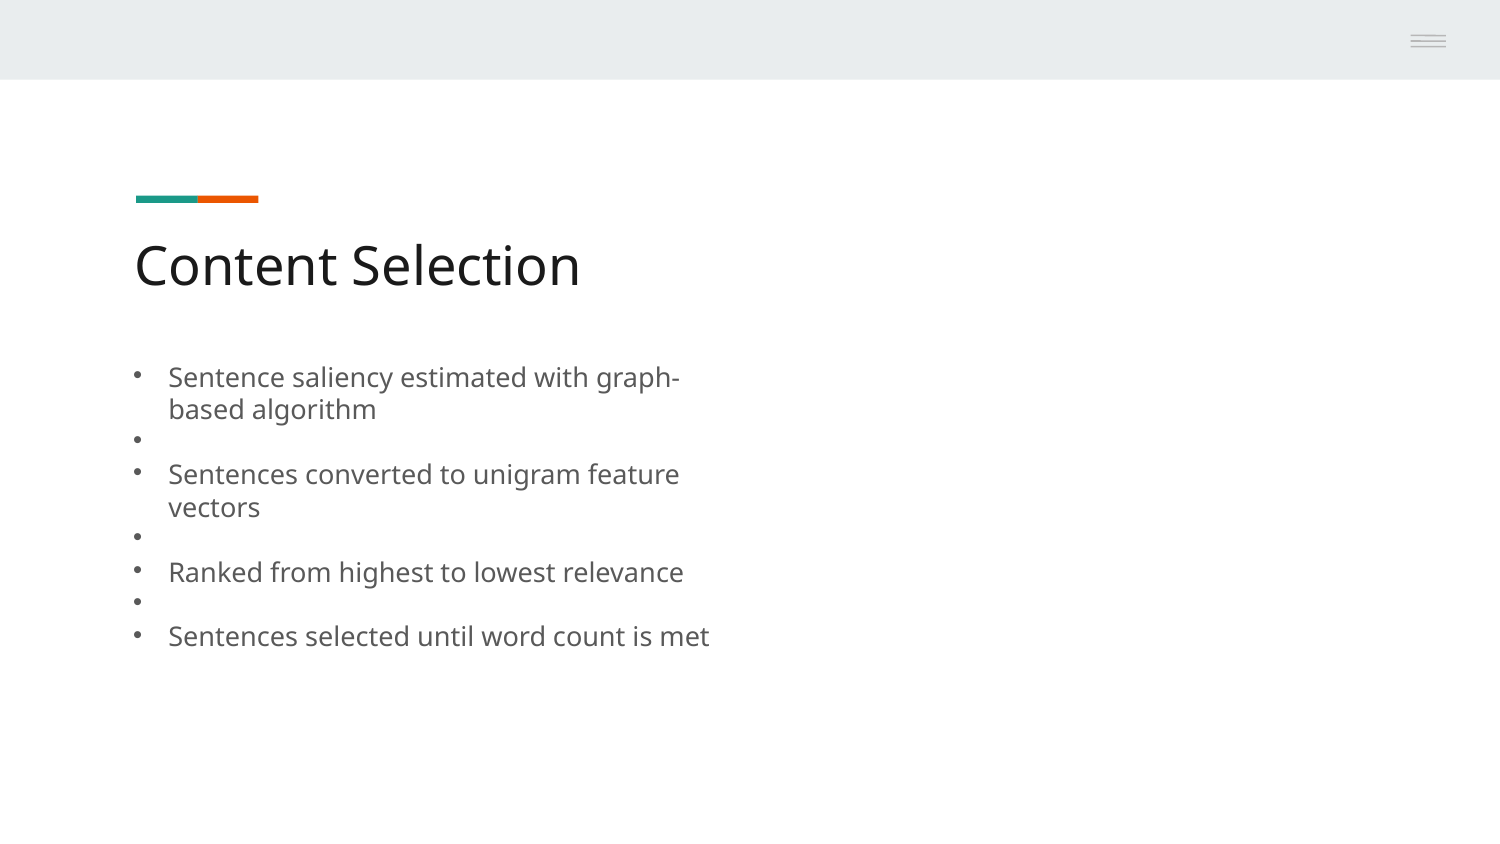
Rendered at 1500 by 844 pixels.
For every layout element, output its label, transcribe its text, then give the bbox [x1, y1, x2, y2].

text_box Sentence saliency estimated with graph-based algorithm Sentences converted to unigram feature vectors Ranked from highest to lowest relevance Sentences selected until word count is met [118, 345, 757, 501]
text_box Content Selection [119, 216, 759, 386]
